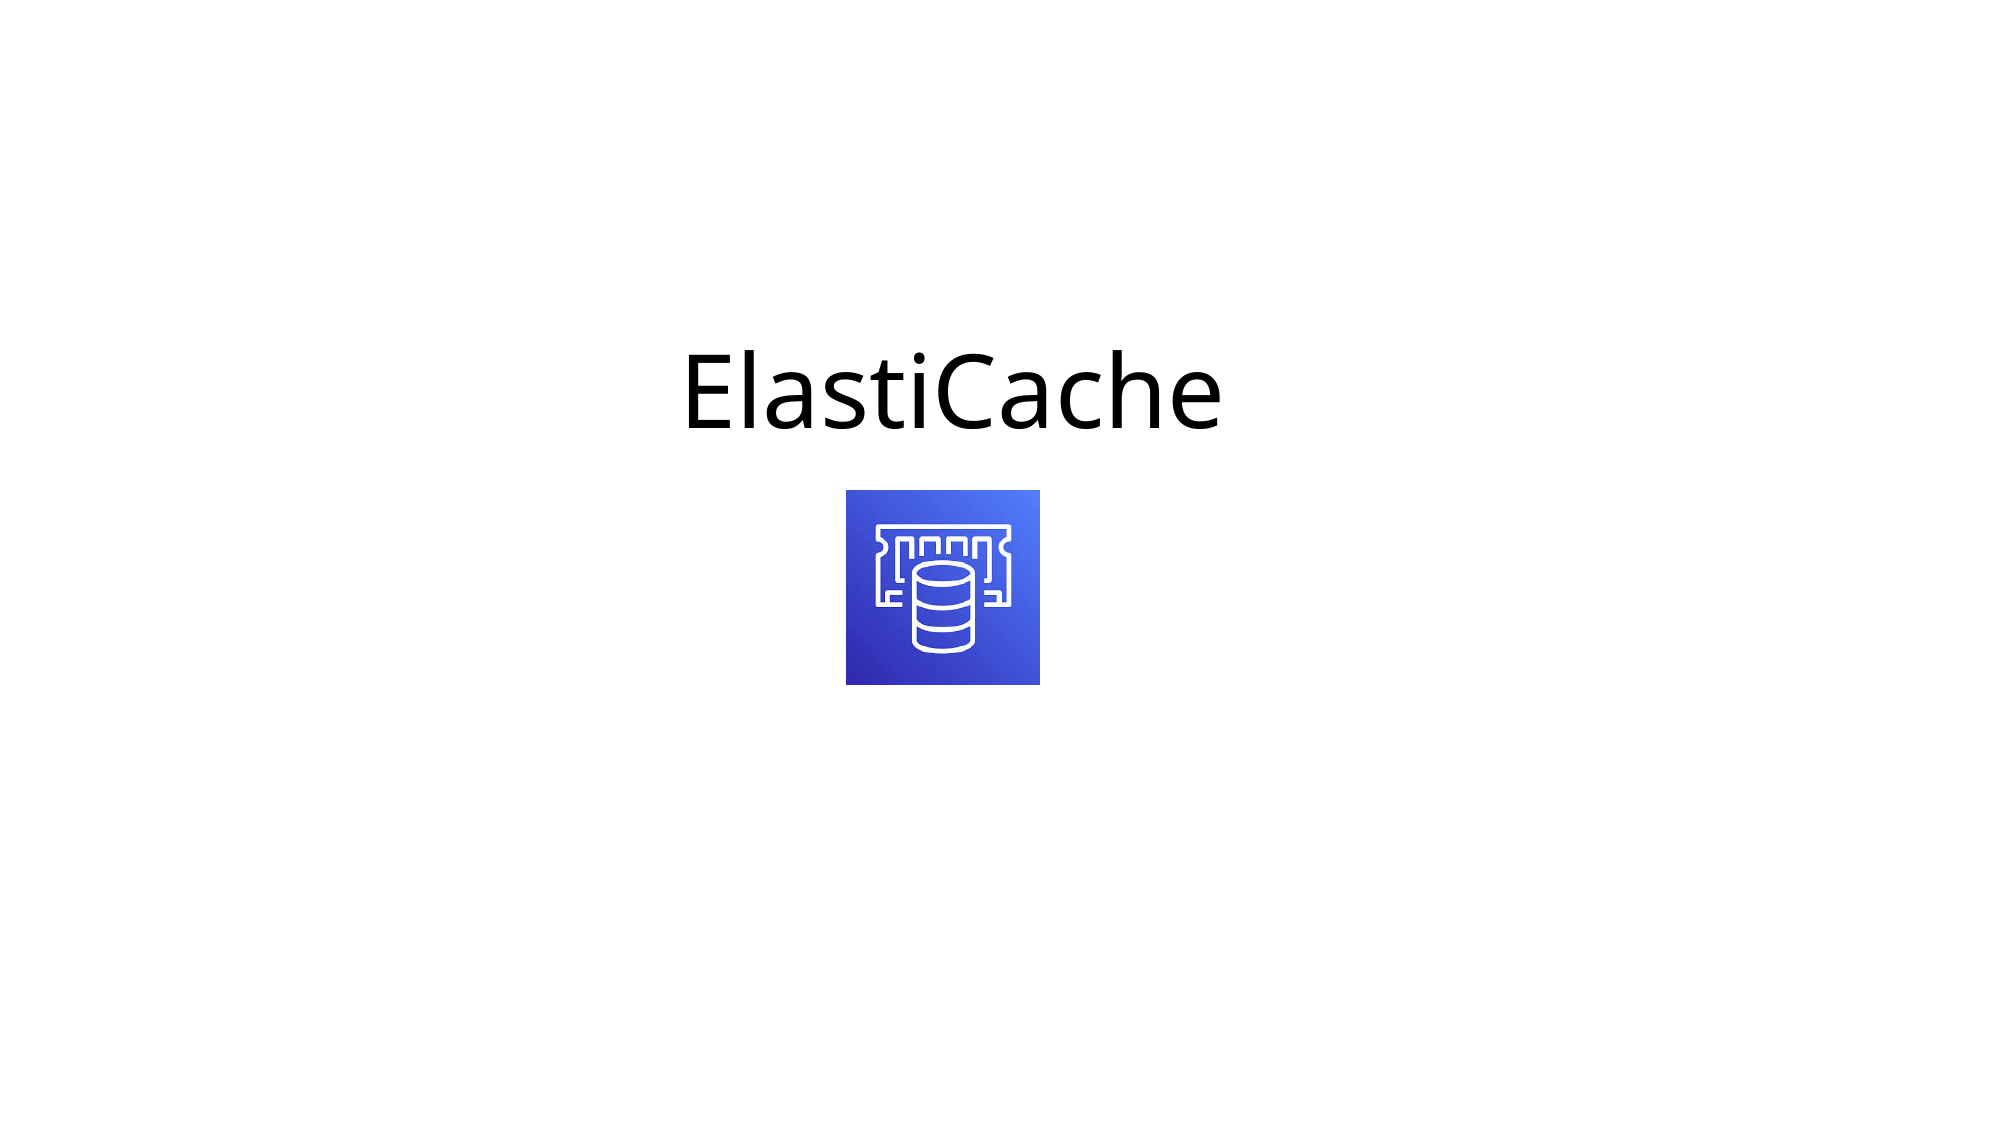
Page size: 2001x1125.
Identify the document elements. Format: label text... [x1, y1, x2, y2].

picture [845, 489, 1041, 685]
title ElastiCache [627, 330, 1278, 458]
